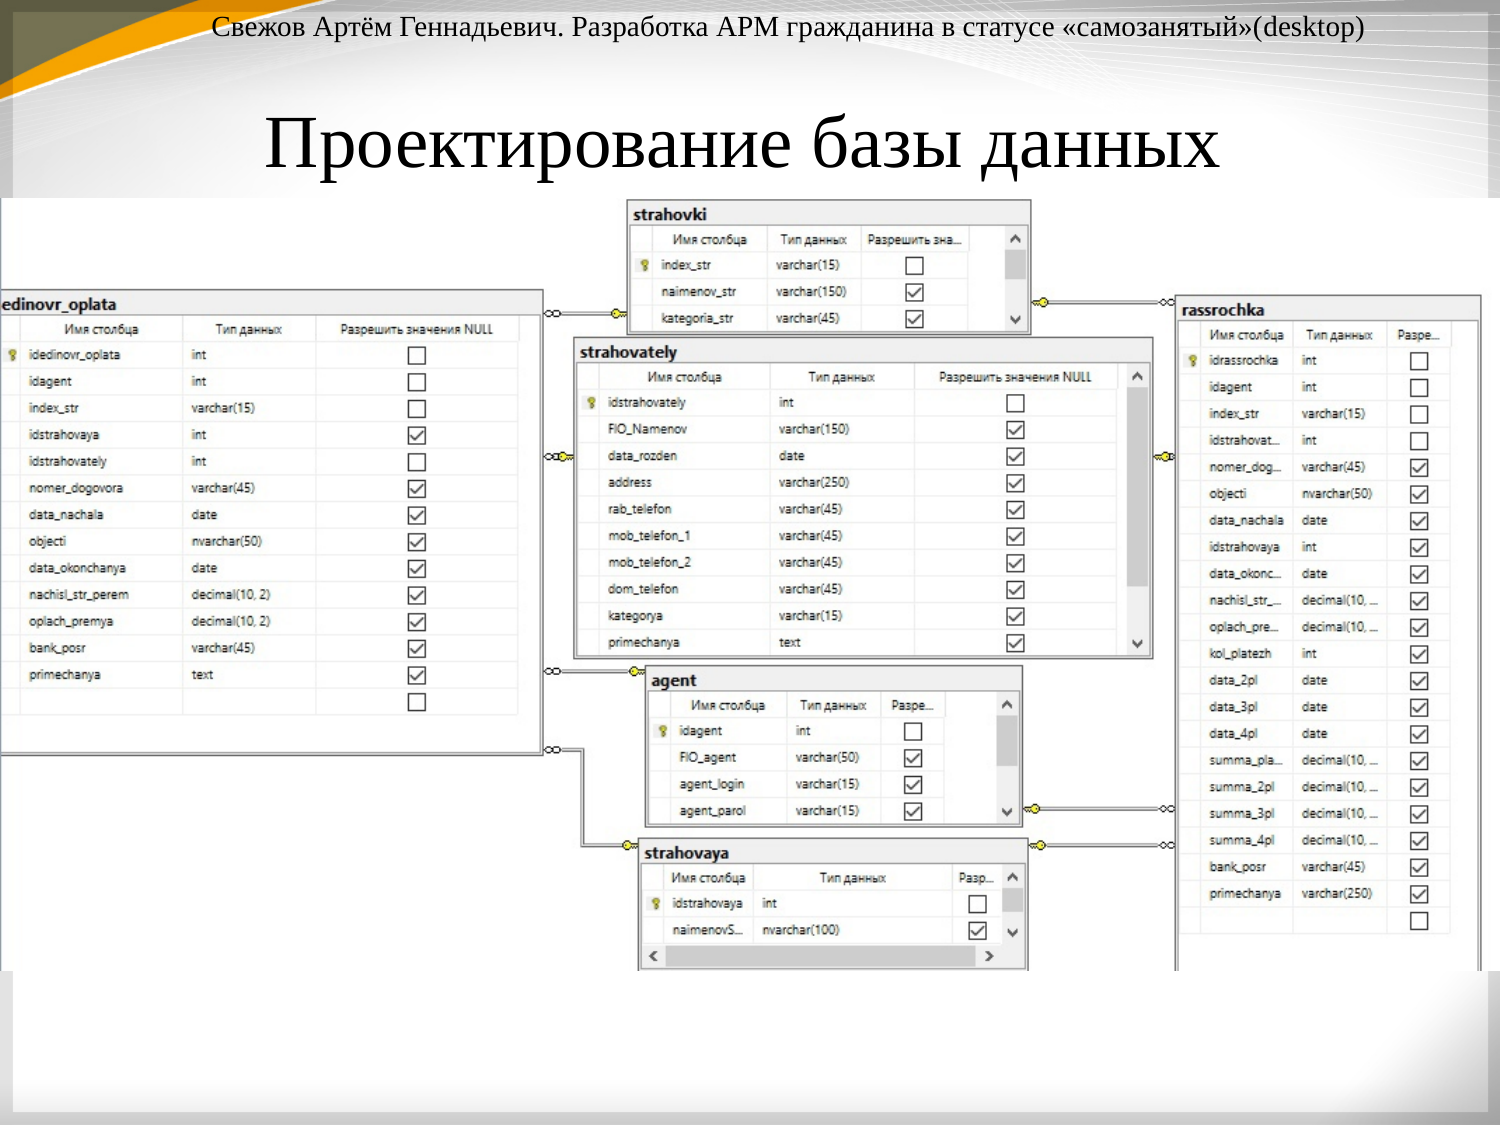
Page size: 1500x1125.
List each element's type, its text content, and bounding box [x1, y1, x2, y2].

text_box Свежов Артём Геннадьевич. Разработка АРМ гражданина в статусе «самозанятый»(desktop) [153, 0, 1431, 50]
picture [0, 0, 1500, 1125]
text_box Проектирование базы данных [0, 76, 1488, 196]
